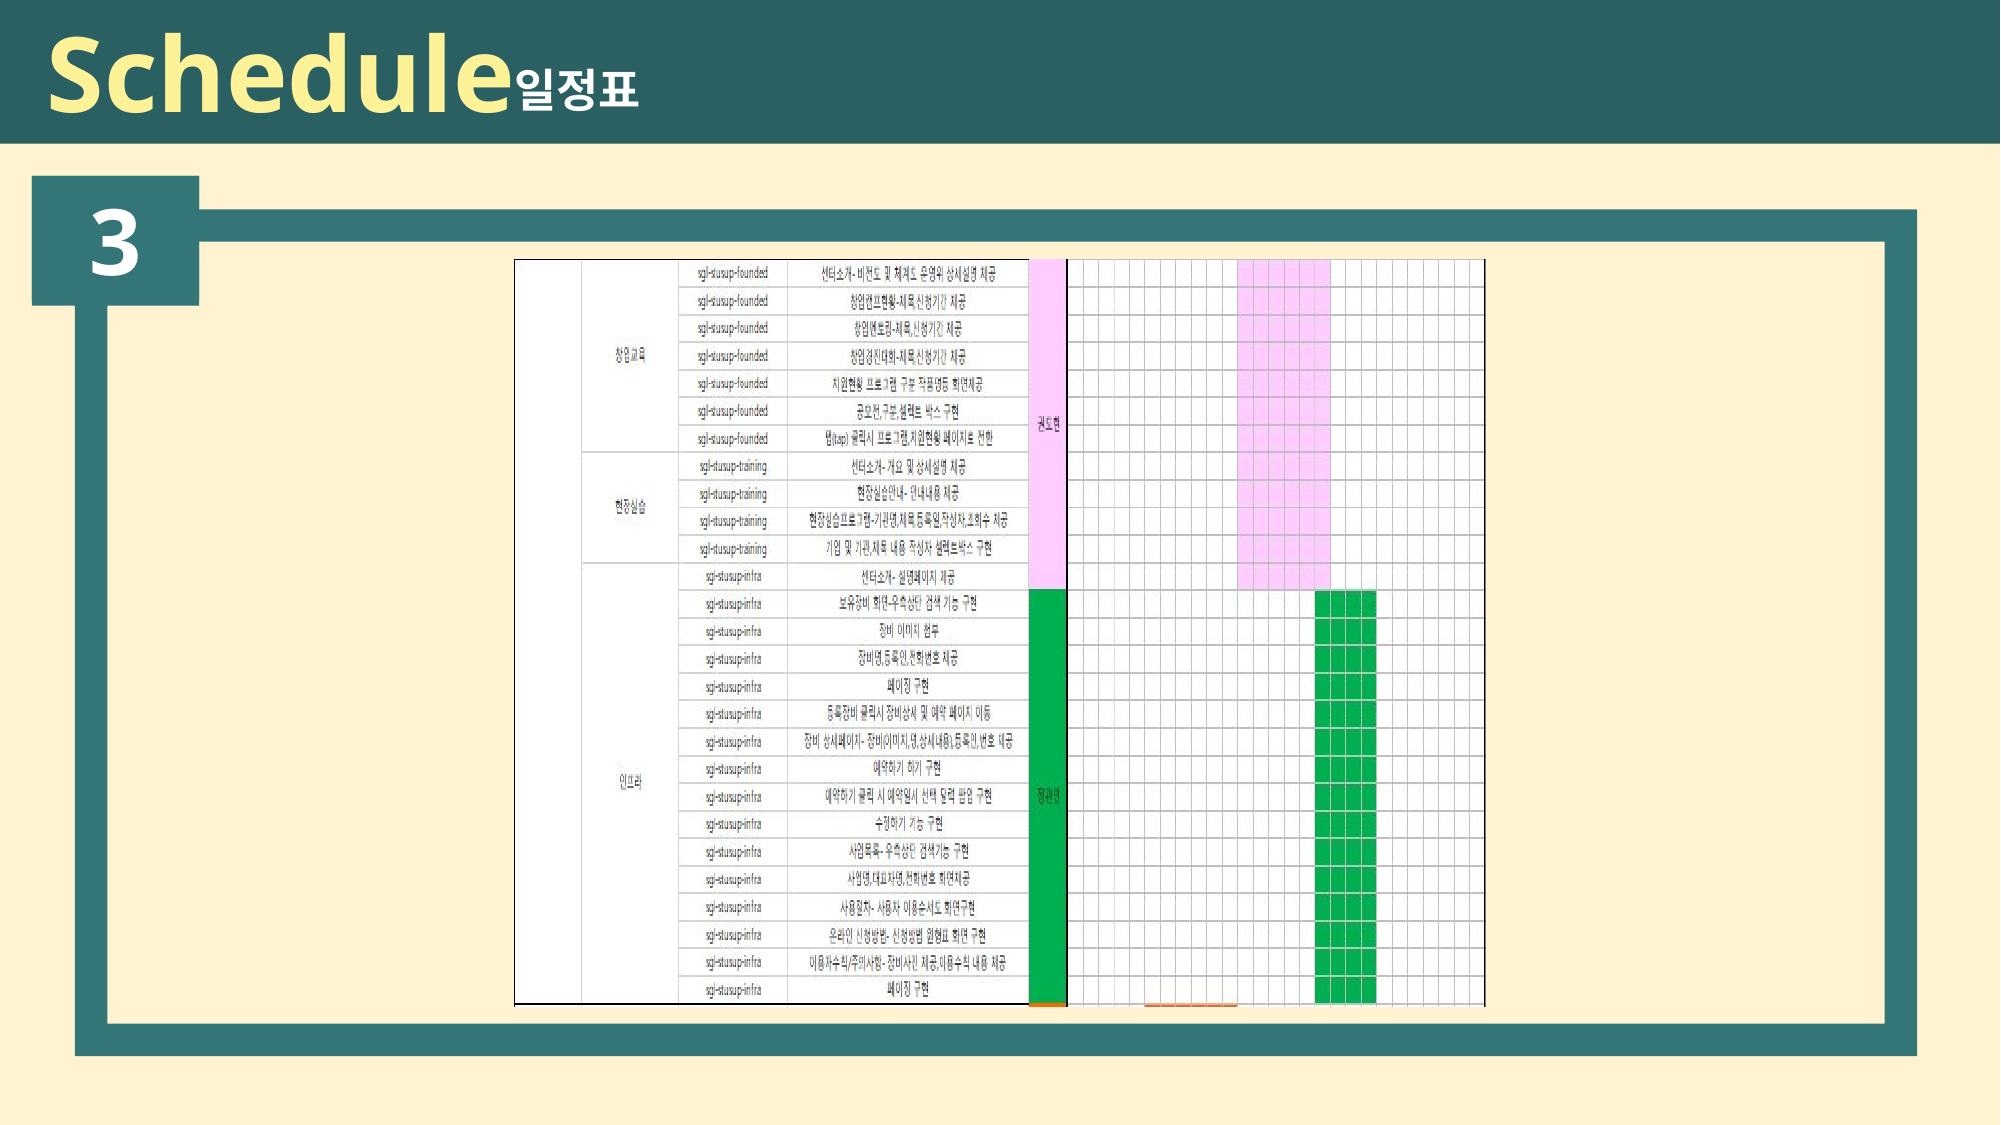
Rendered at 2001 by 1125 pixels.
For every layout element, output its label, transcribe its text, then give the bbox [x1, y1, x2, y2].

picture [513, 259, 1486, 1007]
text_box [31, 175, 1918, 1057]
text_box 일정표 [500, 53, 968, 124]
text_box [0, 0, 2000, 145]
text_box Schedule [31, 1, 1165, 141]
text_box [0, 145, 2000, 1125]
